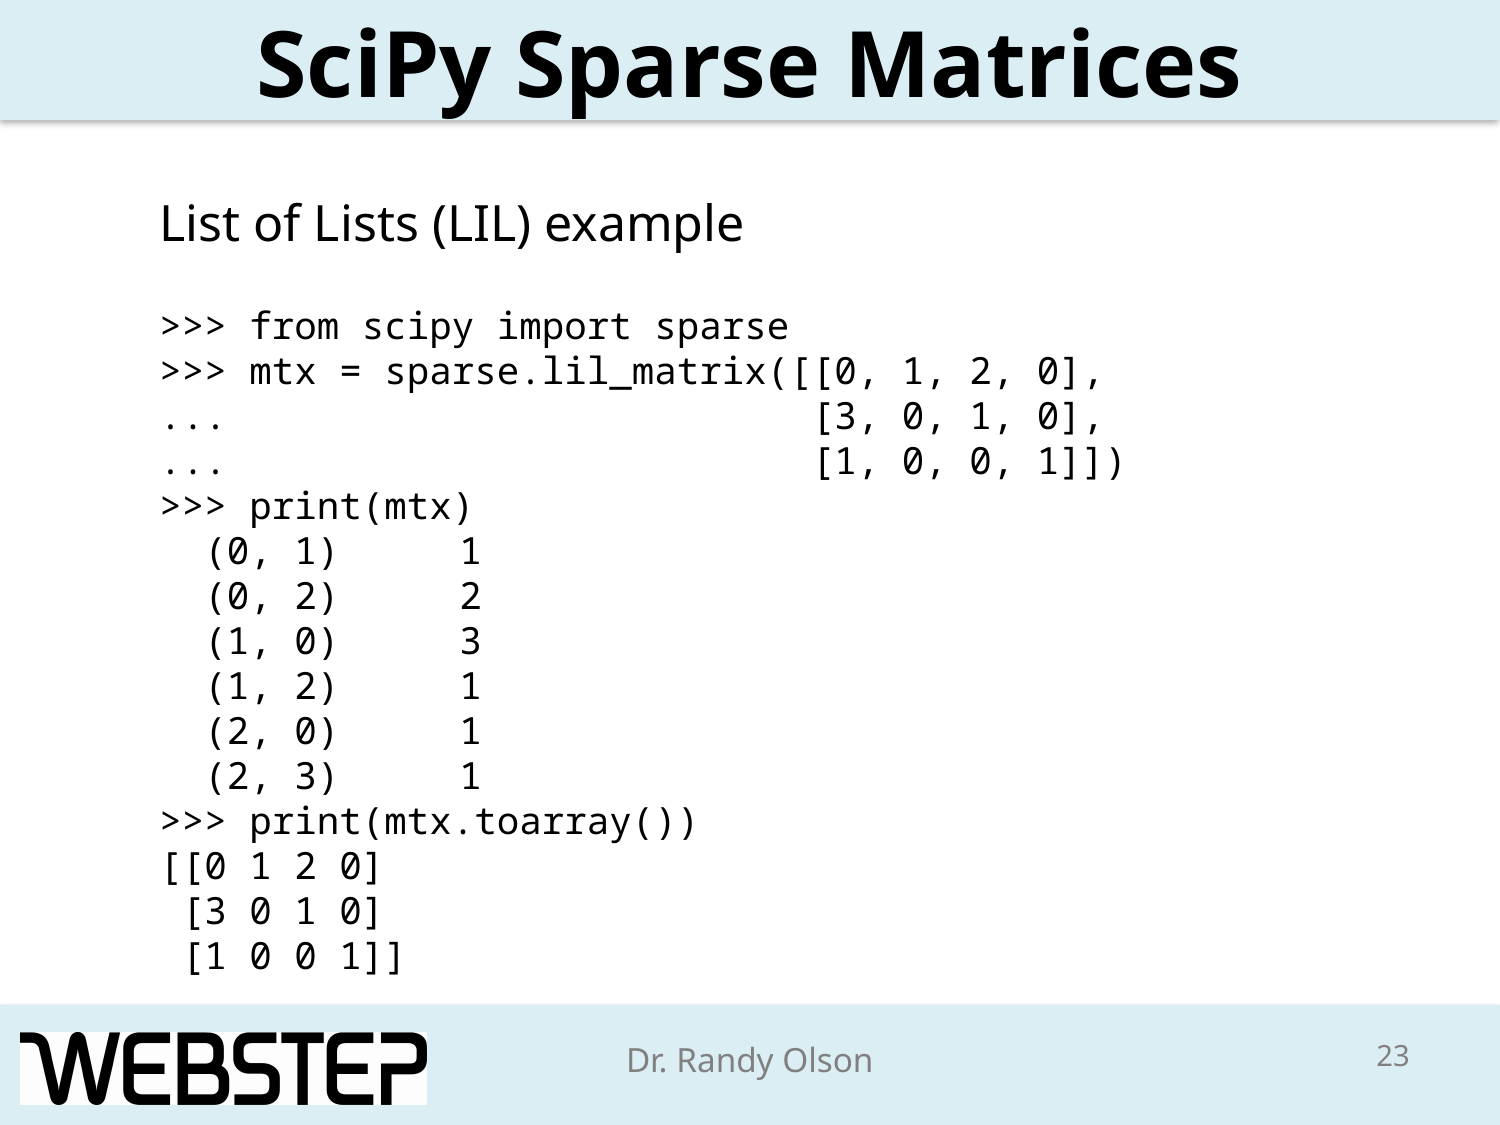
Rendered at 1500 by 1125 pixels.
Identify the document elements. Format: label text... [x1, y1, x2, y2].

slide_number 23 [1310, 1026, 1425, 1088]
text_box List of Lists (LIL) example [144, 183, 891, 259]
text_box >>> from scipy import sparse >>> mtx = sparse.lil_matrix([[0, 1, 2, 0], ... [3, 0, 1, 0], ... [1, 0, 0, 1]]) >>> print(mtx) (0, 1) 1 (0, 2) 2 (1, 0) 3 (1, 2) 1 (2, 0) 1 (2, 3) 1 >>> print(mtx.toarray()) [[0 1 2 0] [3 0 1 0] [1 0 0 1]] [144, 294, 1403, 985]
picture [20, 1032, 427, 1105]
title SciPy Sparse Matrices [75, 0, 1425, 155]
